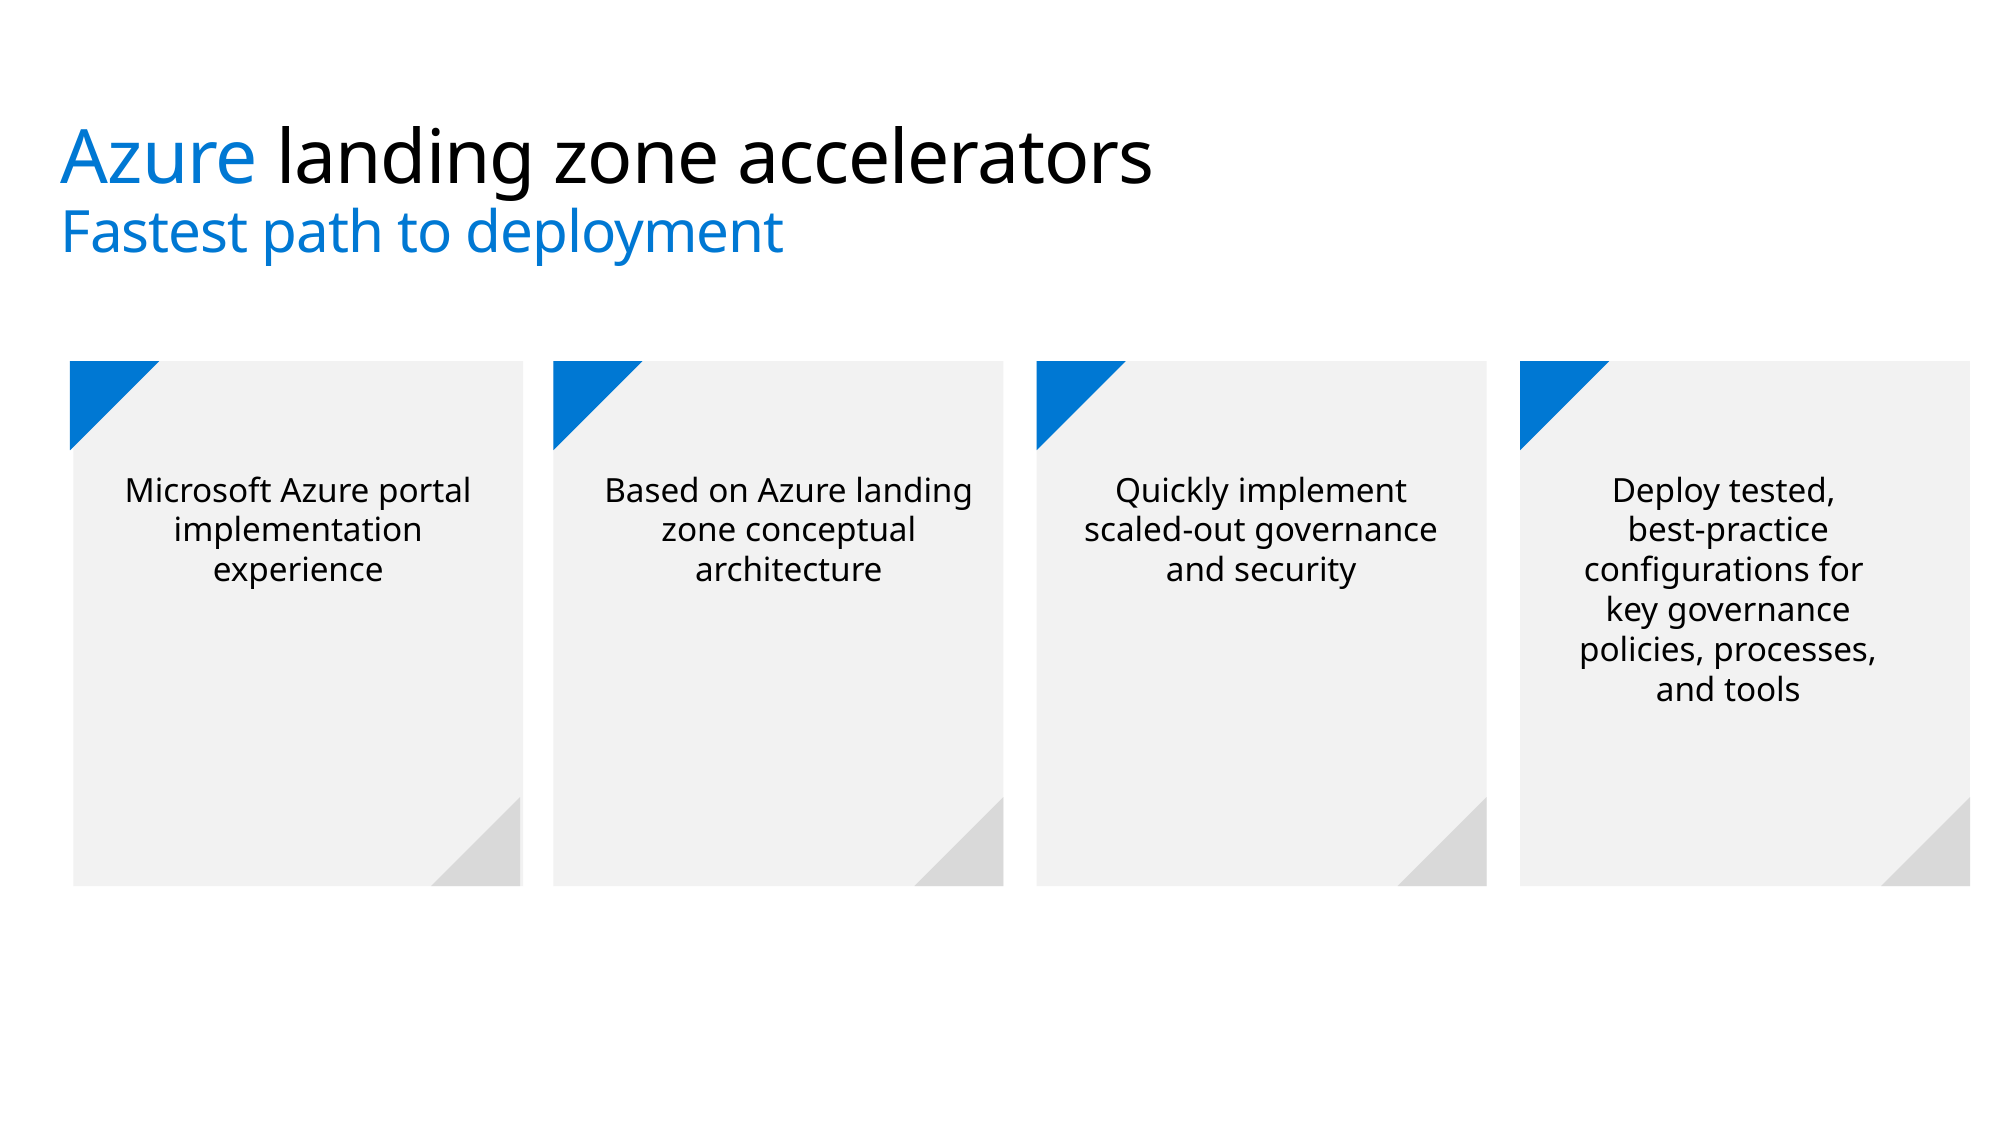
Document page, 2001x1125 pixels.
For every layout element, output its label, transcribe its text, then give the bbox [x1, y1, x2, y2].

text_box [69, 360, 521, 887]
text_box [553, 360, 1004, 887]
title Azure landing zone accelerators Fastest path to deployment [60, 133, 1916, 264]
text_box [1036, 360, 1487, 887]
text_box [1519, 360, 1971, 887]
